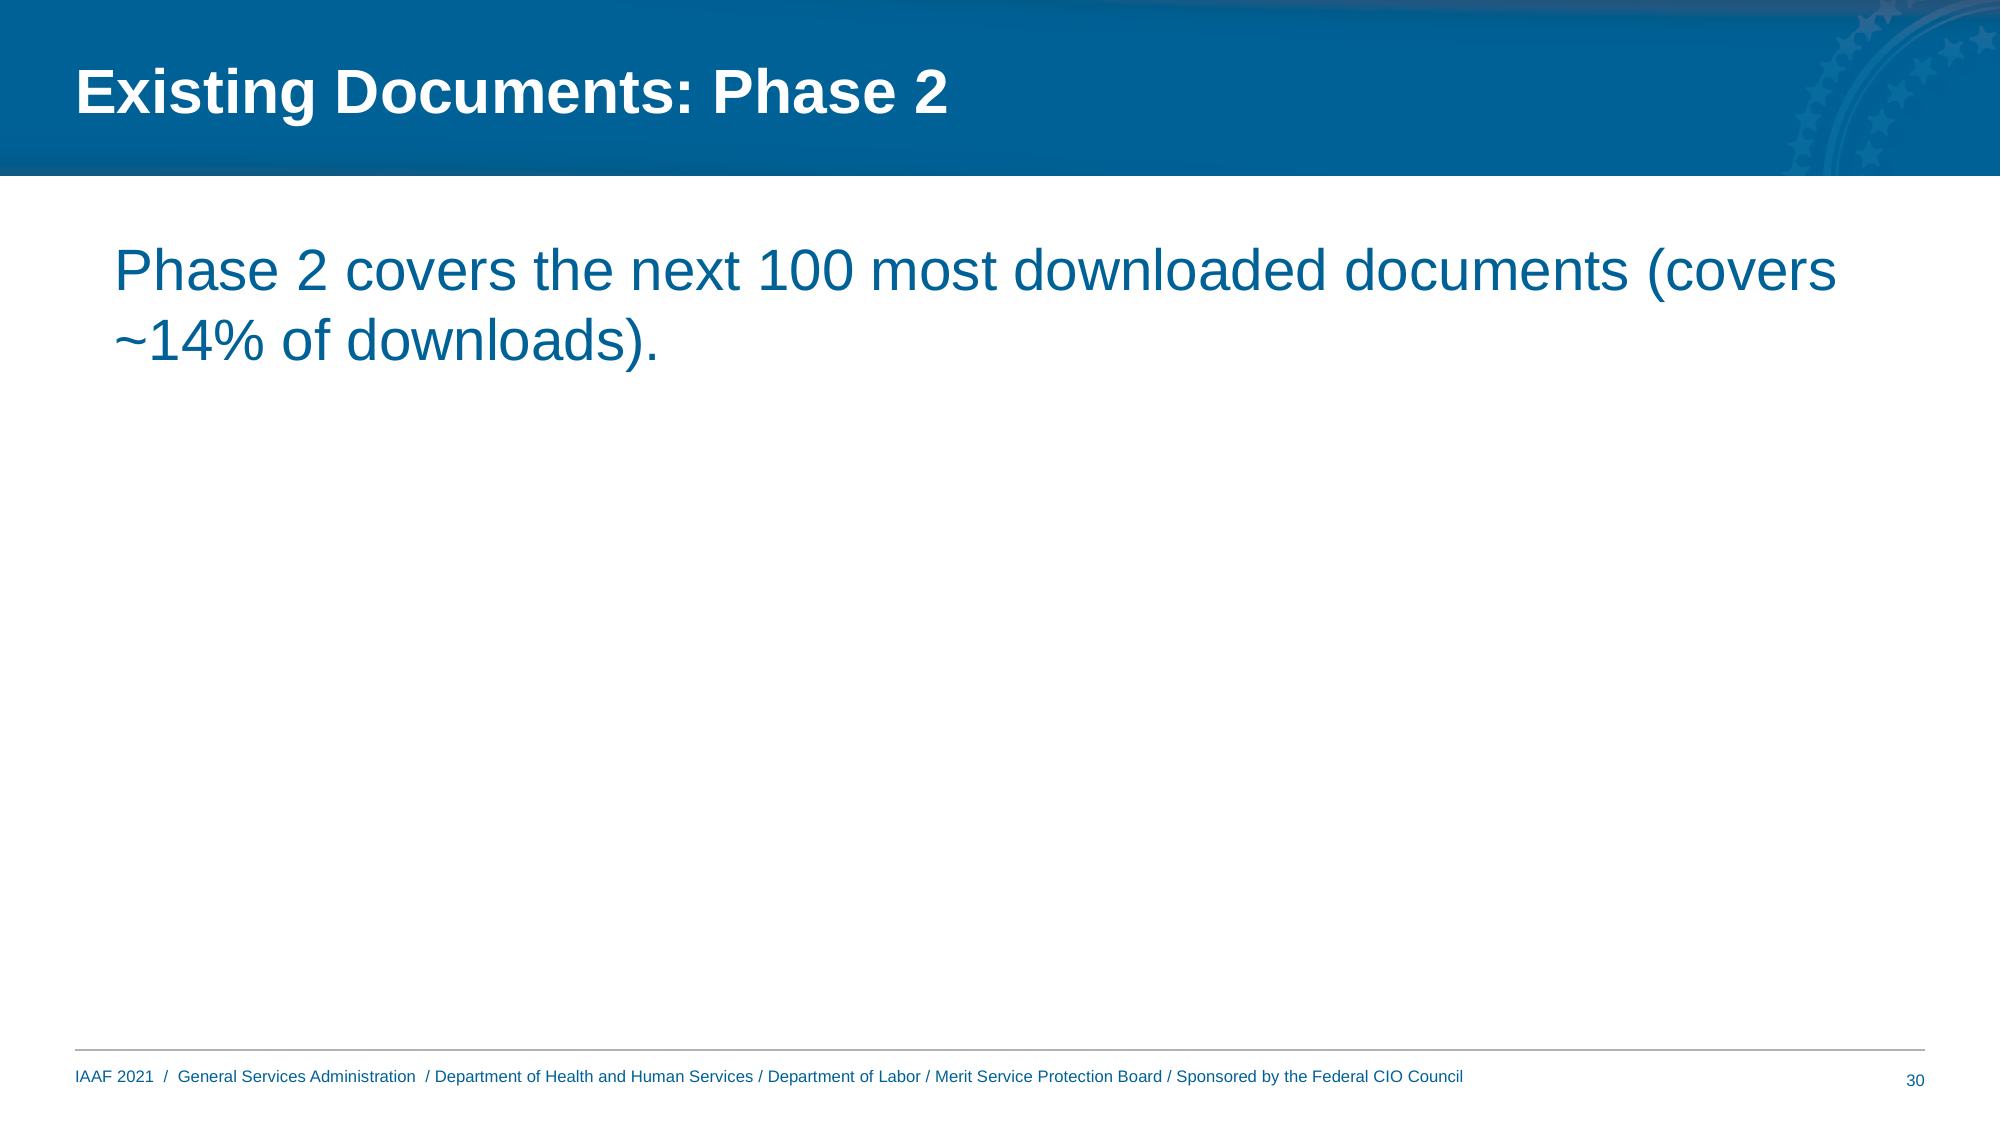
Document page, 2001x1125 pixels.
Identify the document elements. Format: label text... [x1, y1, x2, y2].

picture [0, 0, 2000, 176]
list Phase 2 covers the next 100 most downloaded documents (covers ~14% of downloads). [75, 224, 1925, 1035]
title Existing Documents: Phase 2 [75, 52, 1800, 128]
slide_number 30 [1880, 1065, 1925, 1095]
picture [0, 168, 666, 176]
